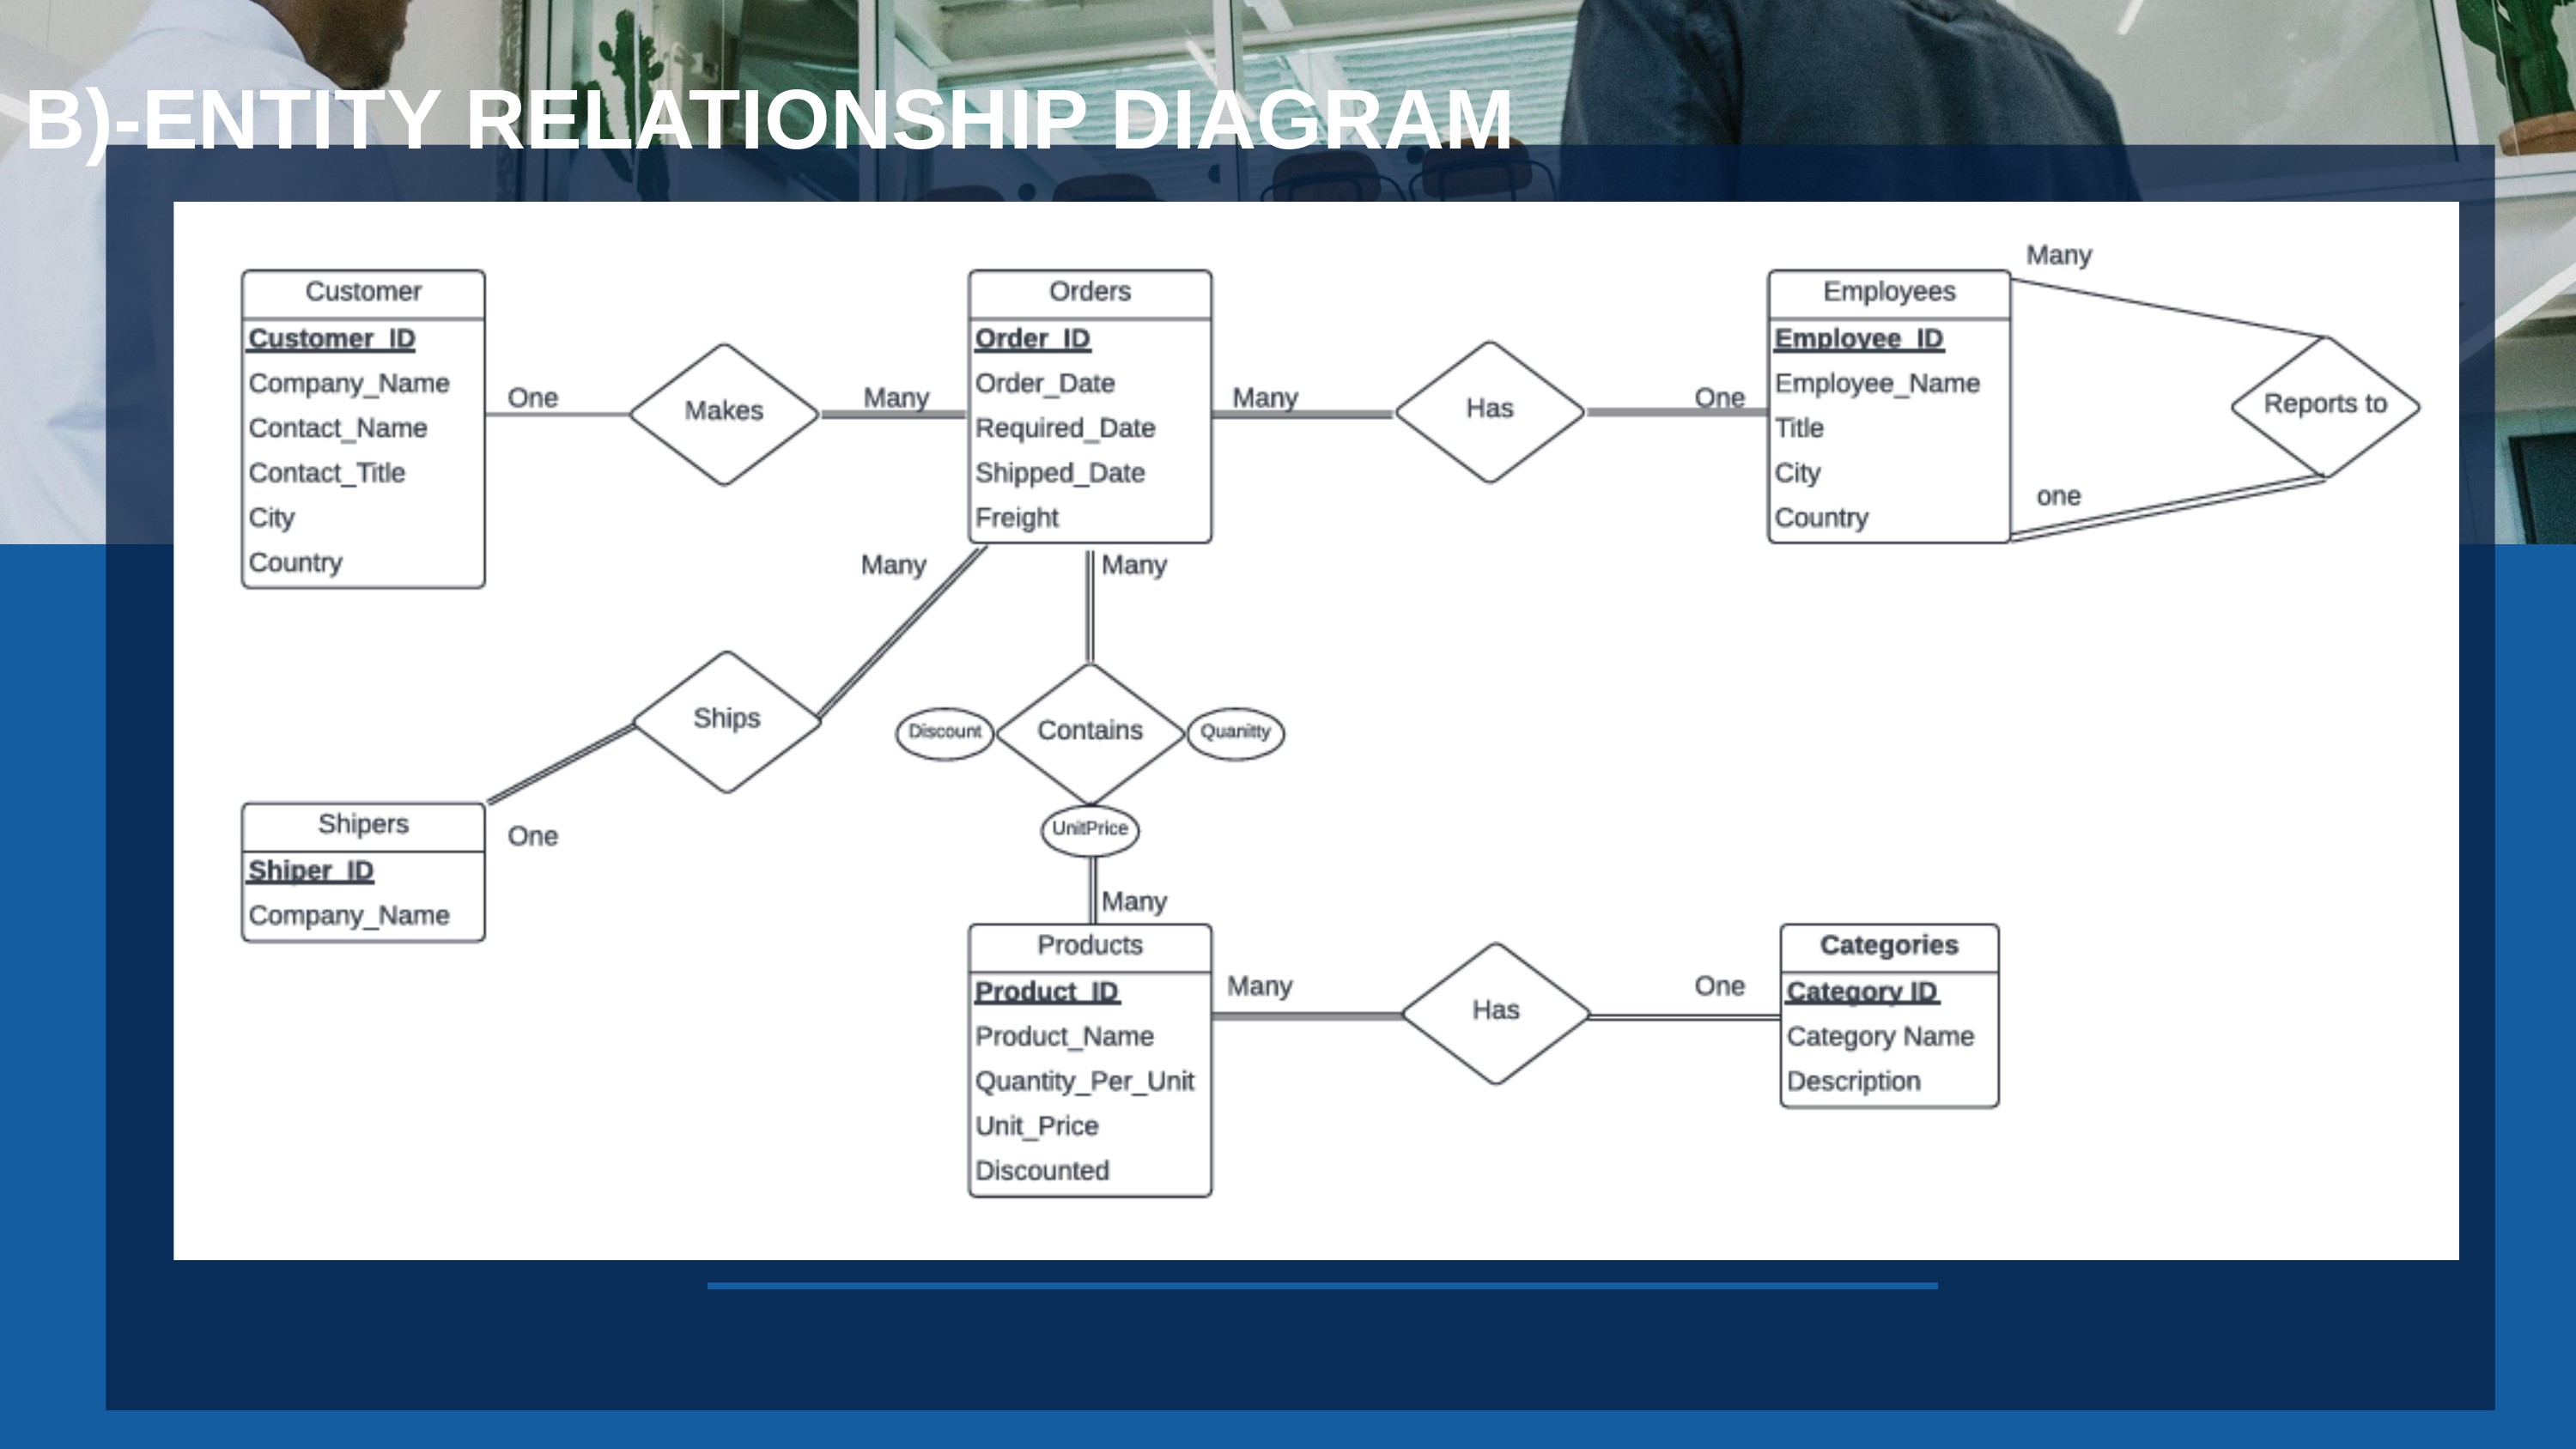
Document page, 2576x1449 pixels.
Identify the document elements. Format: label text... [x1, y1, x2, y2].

text_box [0, 0, 2576, 544]
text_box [106, 124, 2495, 1411]
text_box B)-ENTITY RELATIONSHIP DIAGRAM [24, 44, 1631, 167]
